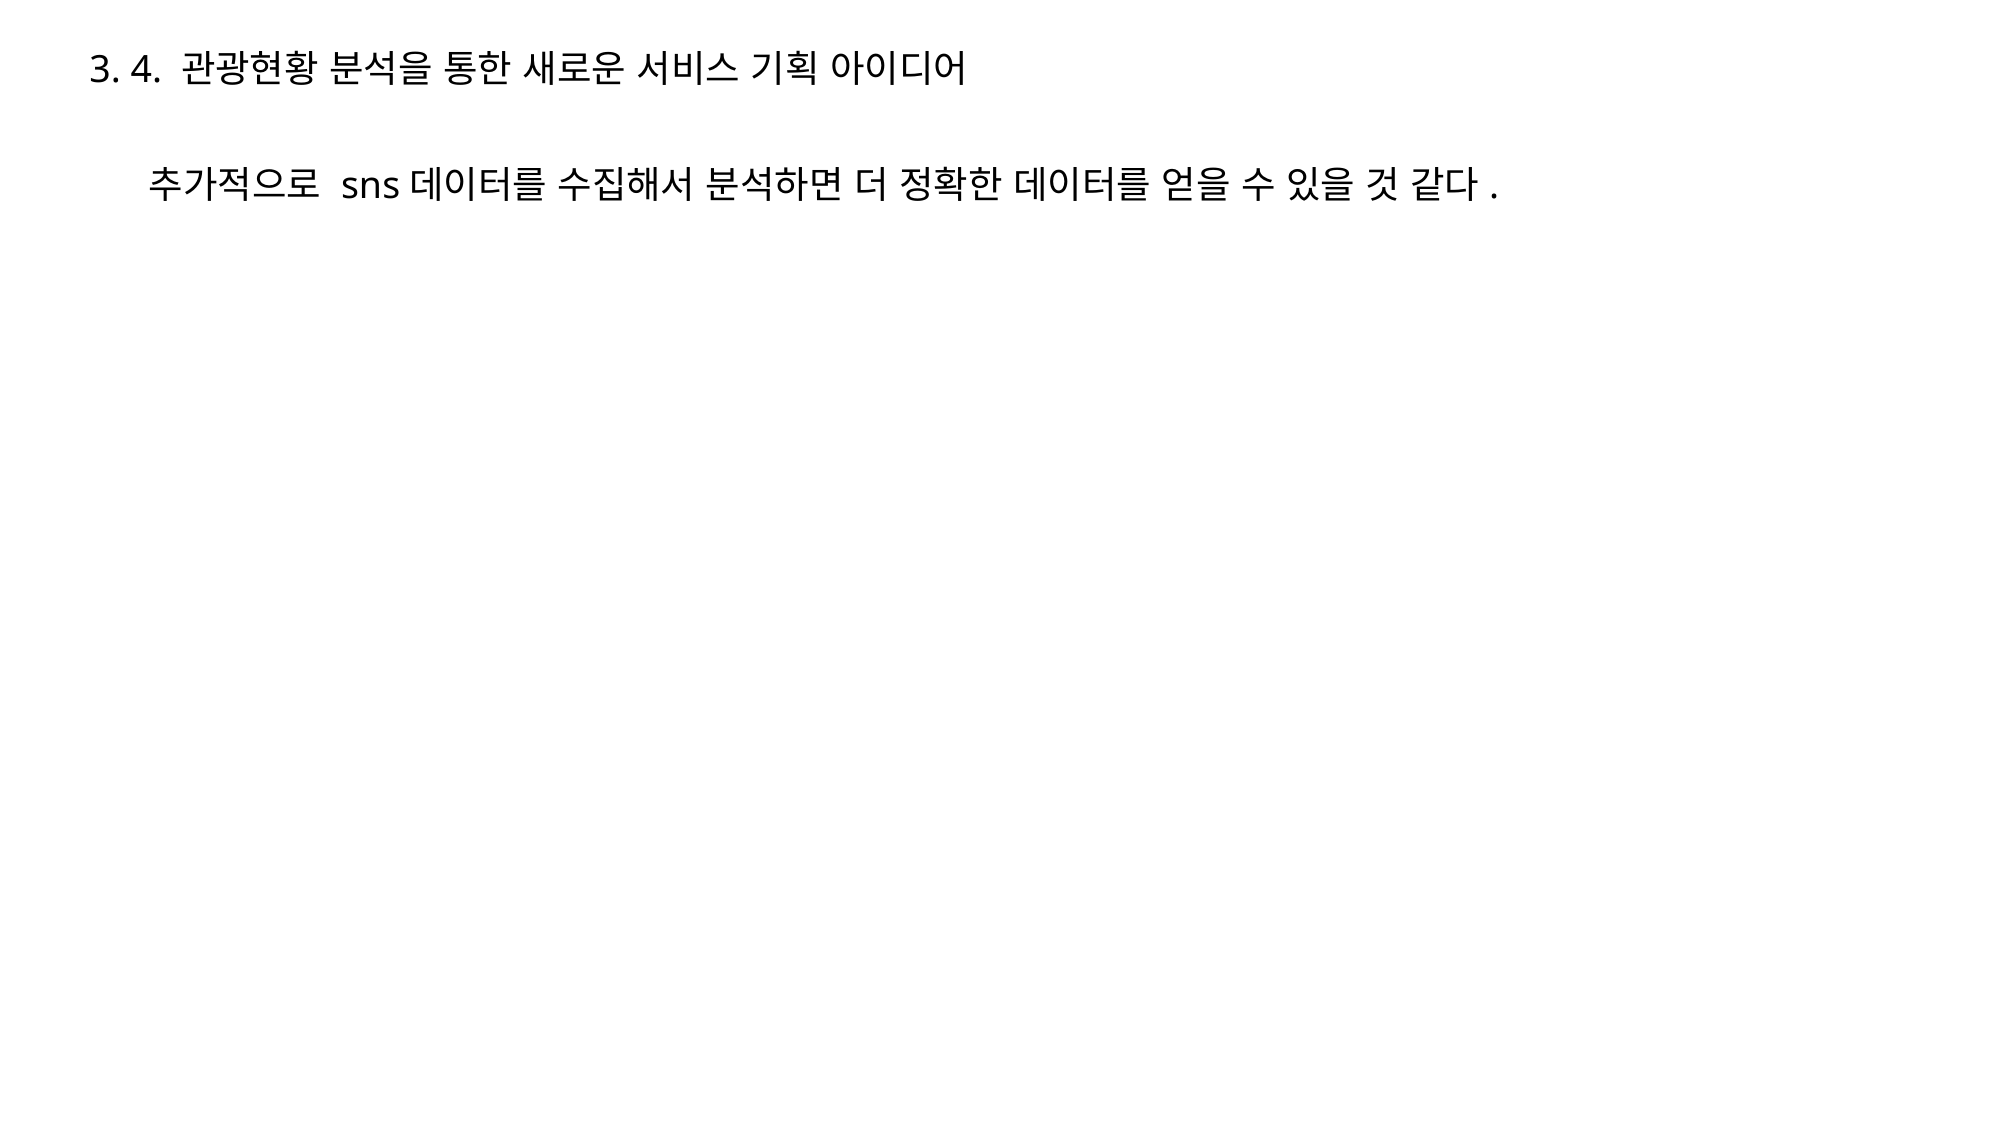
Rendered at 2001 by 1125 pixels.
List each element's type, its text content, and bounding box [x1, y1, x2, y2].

text_box 3. 4. 관광현황 분석을 통한 새로운 서비스 기획 아이디어 [74, 37, 984, 98]
text_box 추가적으로 sns데이터를 수집해서 분석하면 더 정확한 데이터를 얻을 수 있을 것 같다. [134, 153, 1515, 213]
